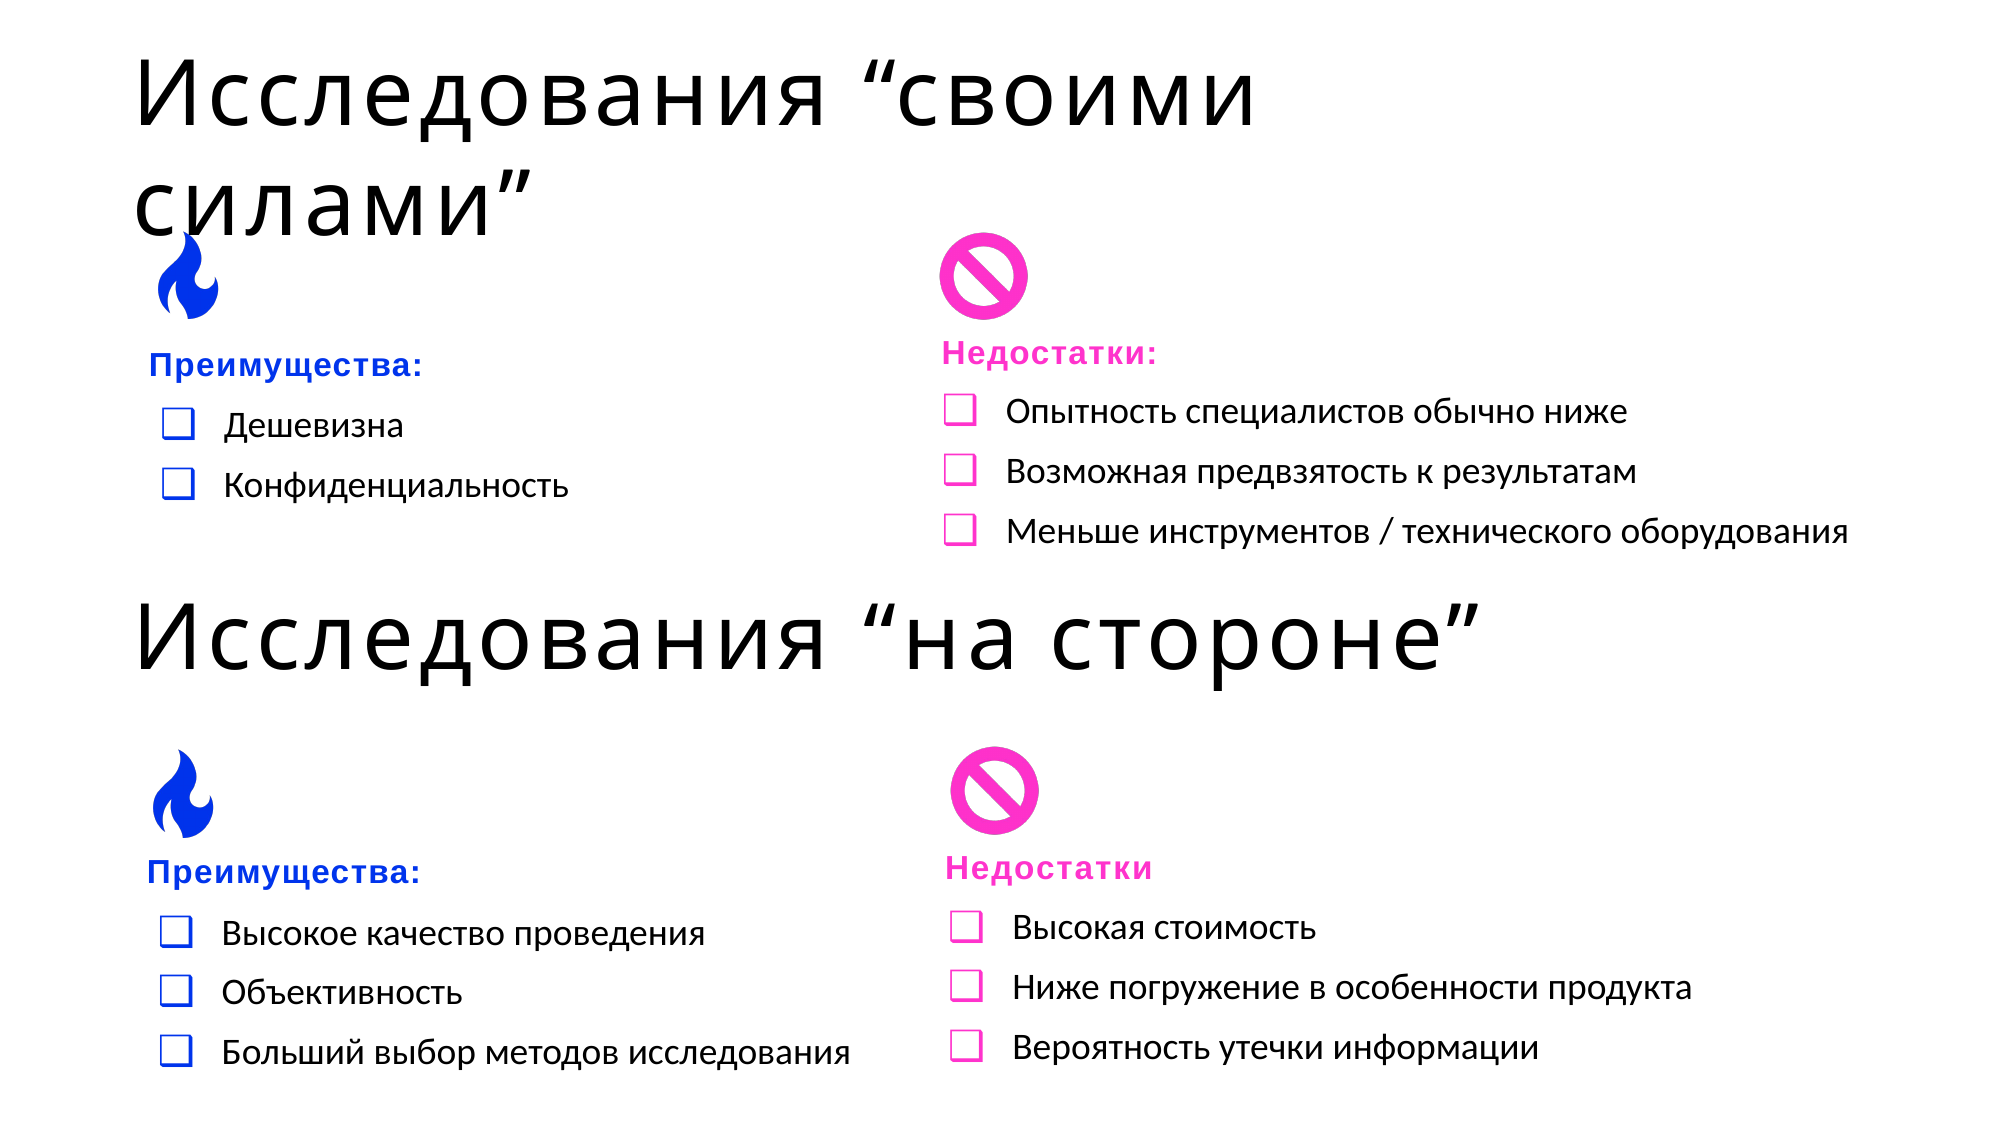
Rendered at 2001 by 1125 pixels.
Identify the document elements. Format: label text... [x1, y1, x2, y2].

text_box Высокая стоимость Ниже погружение в особенности продукта Вероятность утечки информации [946, 890, 1745, 1067]
text_box Опытность специалистов обычно ниже Возможная предвзятость к результатам Меньше инструментов / технического оборудования [939, 373, 1894, 551]
picture [928, 221, 1039, 331]
picture [134, 744, 232, 843]
text_box Преимущества: [144, 848, 433, 891]
text_box Преимущества: [146, 341, 436, 384]
text_box Недостатки [942, 844, 1162, 887]
text_box Высокое качество проведения Объективность Больший выбор методов исследования [155, 895, 902, 1072]
text_box Дешевизна Конфиденциальность [157, 387, 600, 505]
title Исследования “своими силами” [130, 31, 1525, 254]
text_box Недостатки: [939, 329, 1167, 372]
picture [939, 735, 1050, 846]
text_box Исследования “на стороне” [130, 576, 1584, 689]
picture [139, 226, 237, 324]
